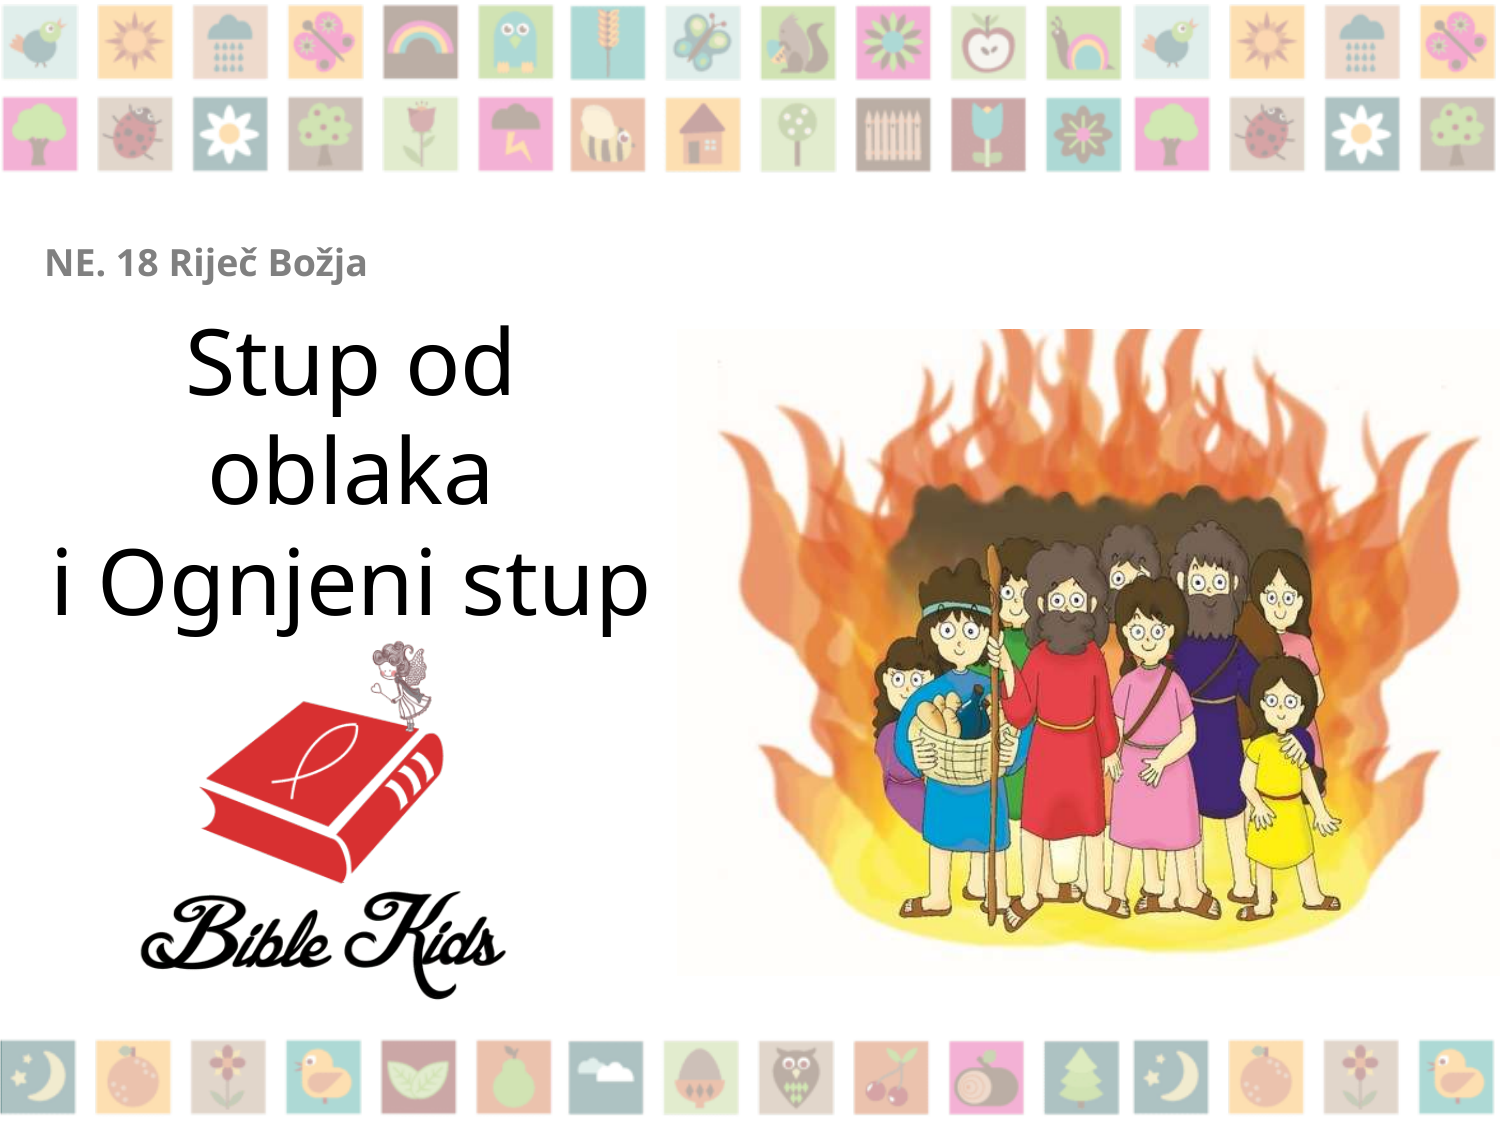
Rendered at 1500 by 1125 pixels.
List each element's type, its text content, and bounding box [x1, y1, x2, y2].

text_box Stup od oblaka i Ognjeni stup [28, 296, 674, 641]
text_box NE. 18 Riječ Božja [29, 231, 526, 292]
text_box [0, 1028, 1500, 1118]
picture [114, 603, 544, 1030]
picture [677, 329, 1500, 977]
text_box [0, 3, 1500, 181]
